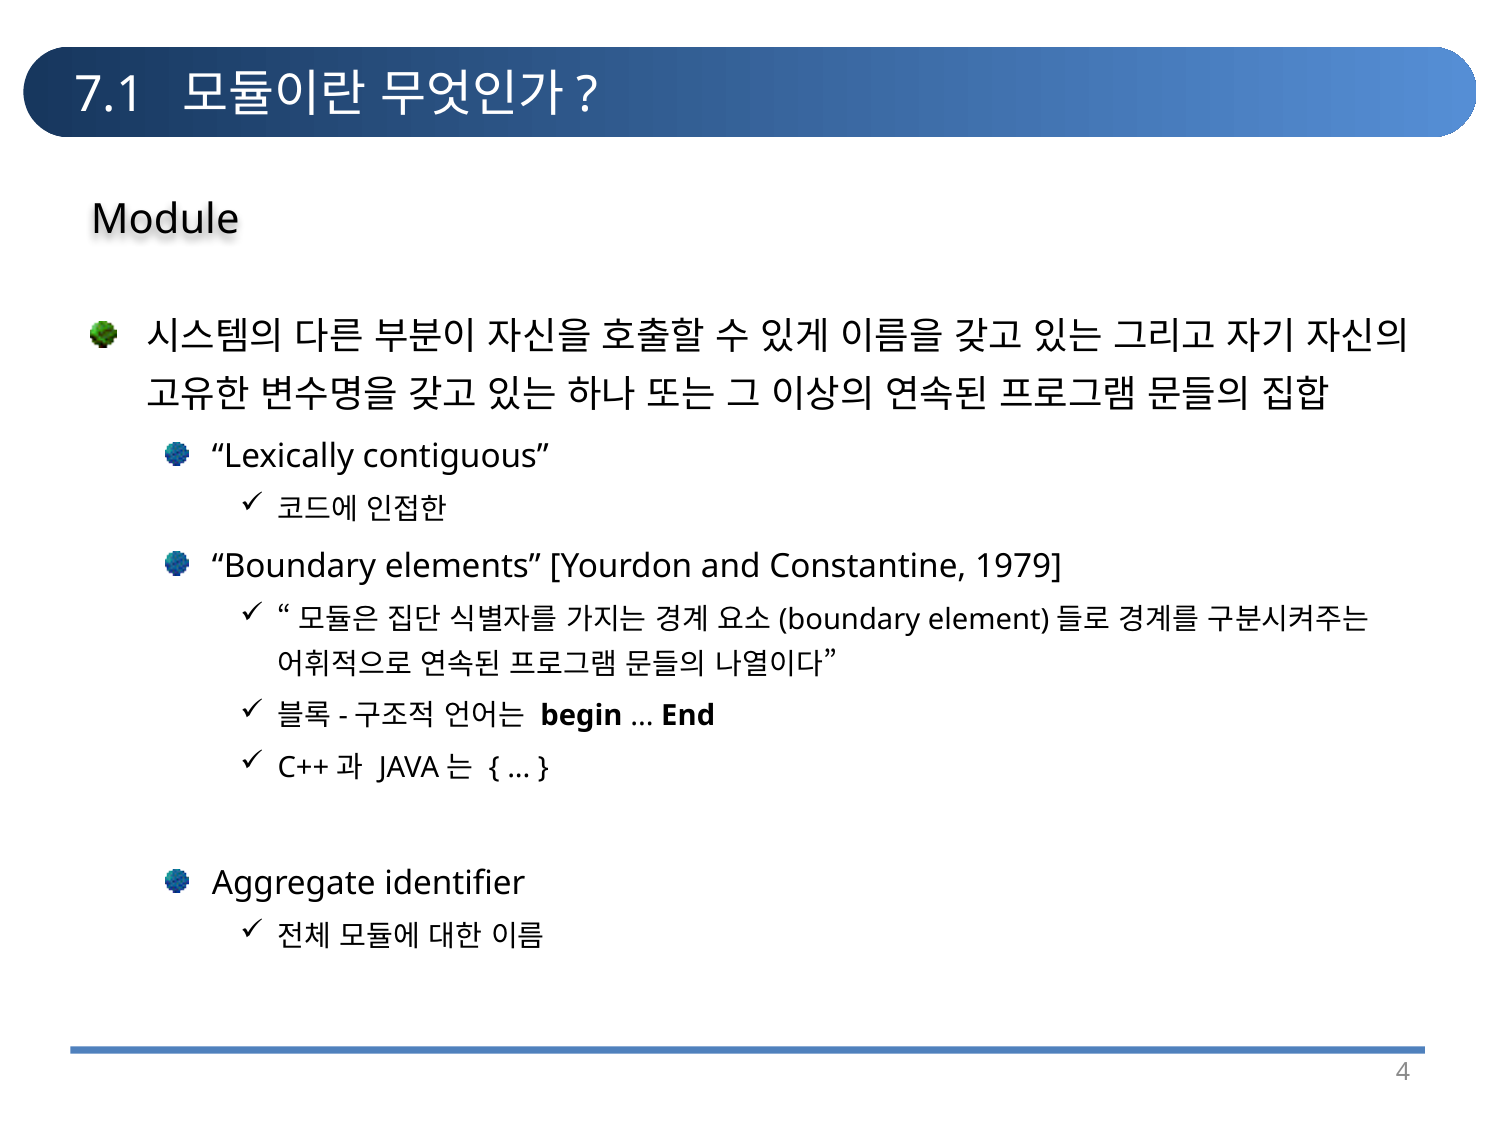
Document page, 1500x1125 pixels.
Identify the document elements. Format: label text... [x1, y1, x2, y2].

picture [165, 442, 189, 466]
list Module [60, 180, 270, 255]
picture [165, 551, 189, 576]
list 시스템의 다른 부분이 자신을 호출할 수 있게 이름을 갖고 있는 그리고 자기 자신의 고유한 변수명을 갖고 있는 하나 또는 그 이상의 연속된 프로그램 문들의 집합 “Lexically contiguous” 코드에 인접한 “Boundary elements” [Yourdon and Constantine, 1979] “모듈은 집단 식별자를 가지는 경계 요소(boundary element)들로 경계를 구분시켜주는 어휘적으로 연속된 프로그램 문들의 나열이다” 블록-구조적 언어는 begin ... End C++과 JAVA는 { ... } Aggregate identifier 전체 모듈에 대한 이름 [74, 290, 1460, 1006]
picture [165, 869, 189, 893]
picture [90, 321, 117, 348]
title 7.1 모듈이란 무엇인가? [59, 56, 1410, 126]
slide_number 4 [1074, 1042, 1425, 1103]
